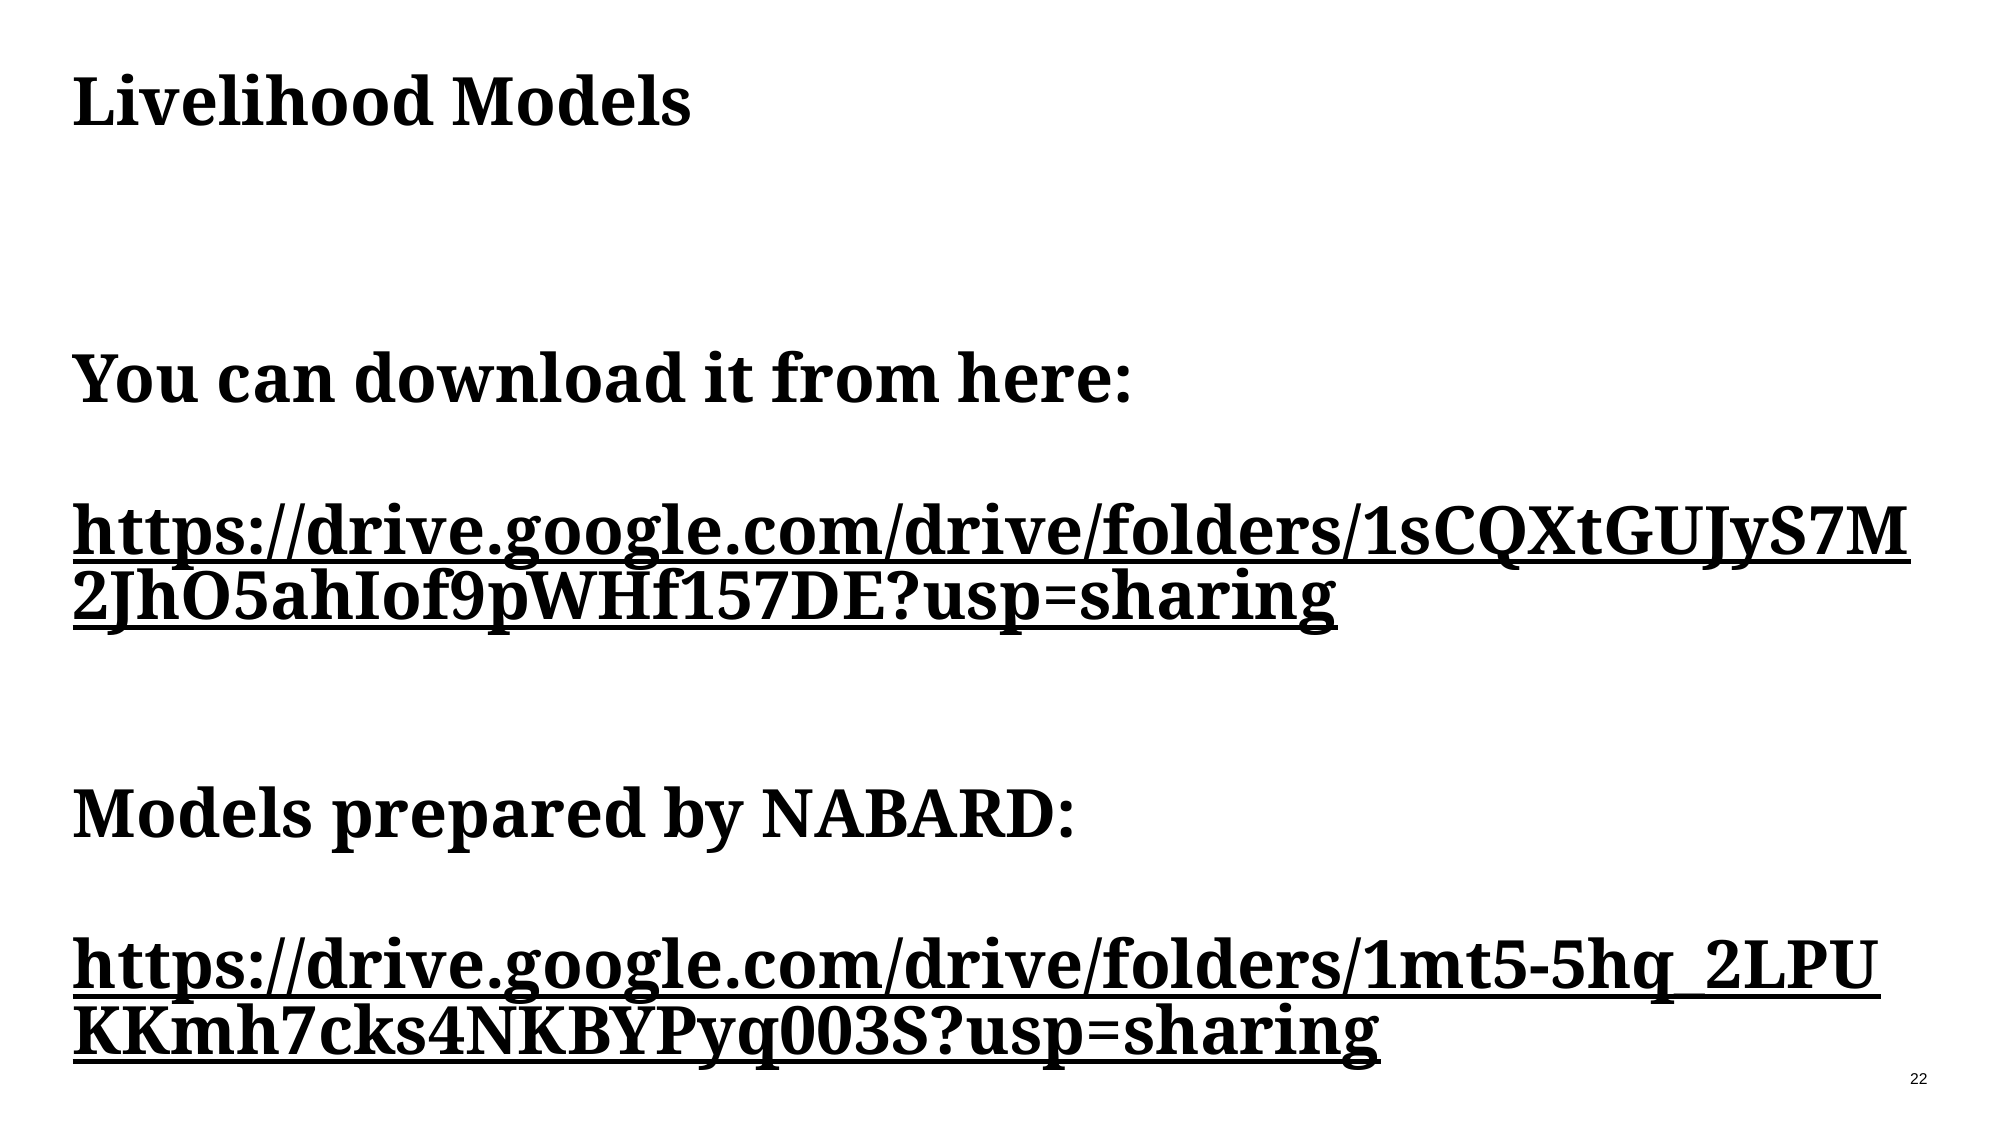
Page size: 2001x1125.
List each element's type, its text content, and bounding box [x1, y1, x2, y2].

title Livelihood Models [72, 70, 1928, 299]
list You can download it from here: https://drive.google.com/drive/folders/1sCQXtGUJyS7M2JhO5ahIof9pWHf157DE?usp=sharing Models prepared by NABARD: https://drive.google.com/drive/folders/1mt5-5hq_2LPUKKmh7cks4NKBYPyq003S?usp=sharing [72, 345, 1928, 1014]
slide_number ‹#› [1637, 1065, 1928, 1088]
